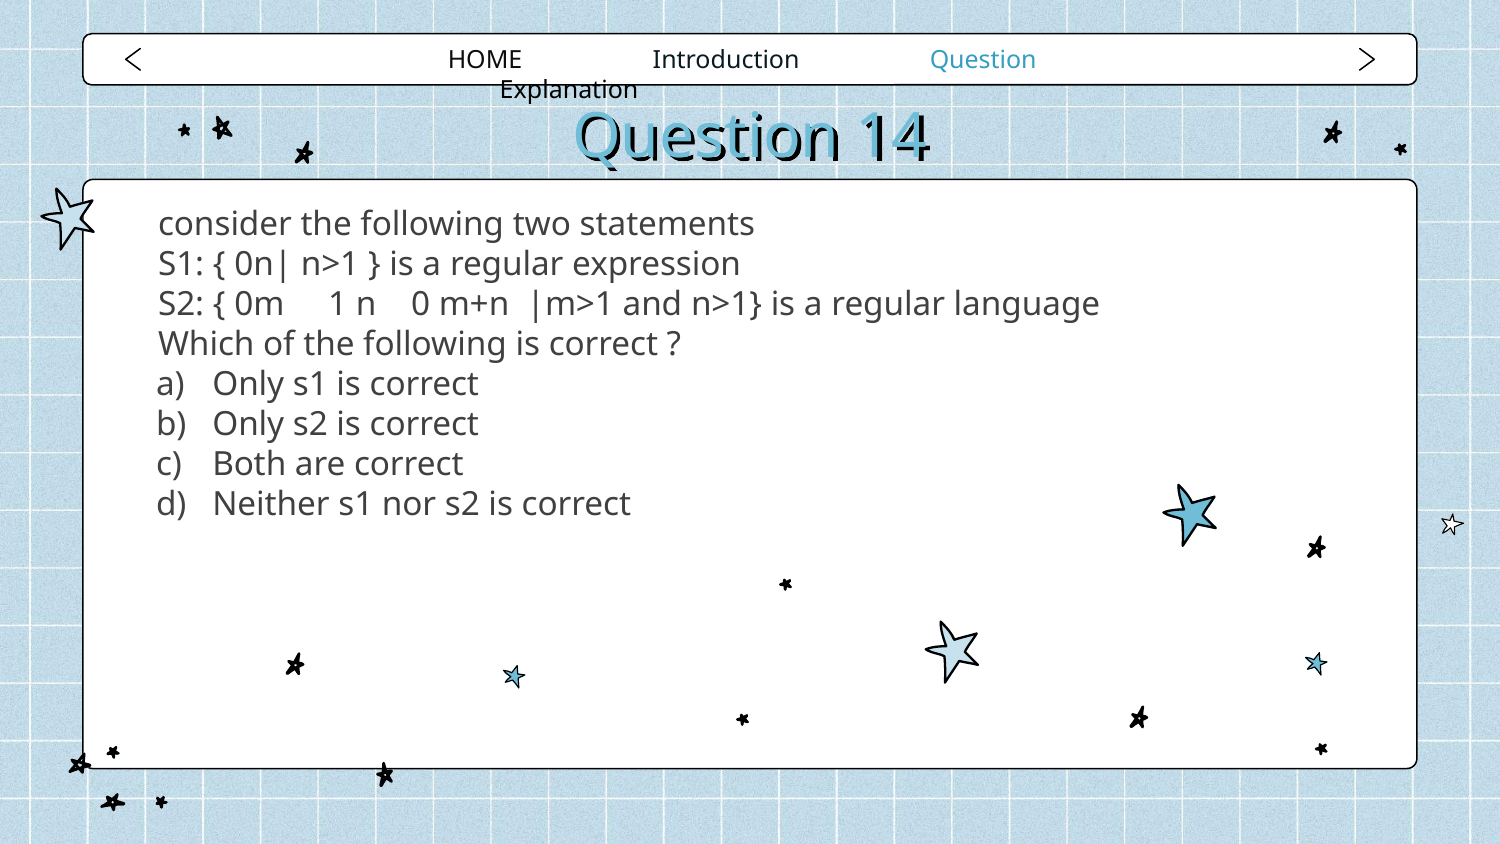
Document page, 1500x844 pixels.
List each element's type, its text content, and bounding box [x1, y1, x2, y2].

text_box [779, 578, 792, 591]
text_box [1304, 651, 1328, 676]
list consider the following two statements S1: { 0n| n>1 } is a regular expression S2: { 0m 1 n 0 m+n |m>1 and n>1} is a regular language Which of the following is correct ? Only s1 is correct Only s2 is correct Both are correct Neither s1 nor s2 is correct [118, 187, 1382, 759]
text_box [1440, 513, 1465, 536]
text_box [1323, 120, 1343, 144]
title Question 14 [118, 93, 1382, 172]
text_box [736, 713, 749, 726]
text_box [376, 761, 393, 787]
picture [0, 0, 1500, 844]
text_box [502, 664, 526, 689]
text_box [1393, 143, 1407, 156]
text_box [285, 652, 305, 676]
text_box [1307, 535, 1326, 559]
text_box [924, 620, 980, 684]
text_box [82, 33, 1417, 85]
text_box [1314, 743, 1328, 756]
text_box [1129, 705, 1149, 729]
text_box HOME Introduction Question Explanation [433, 35, 1125, 111]
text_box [68, 745, 169, 812]
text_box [1162, 483, 1218, 548]
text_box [40, 187, 96, 251]
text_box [177, 115, 314, 164]
